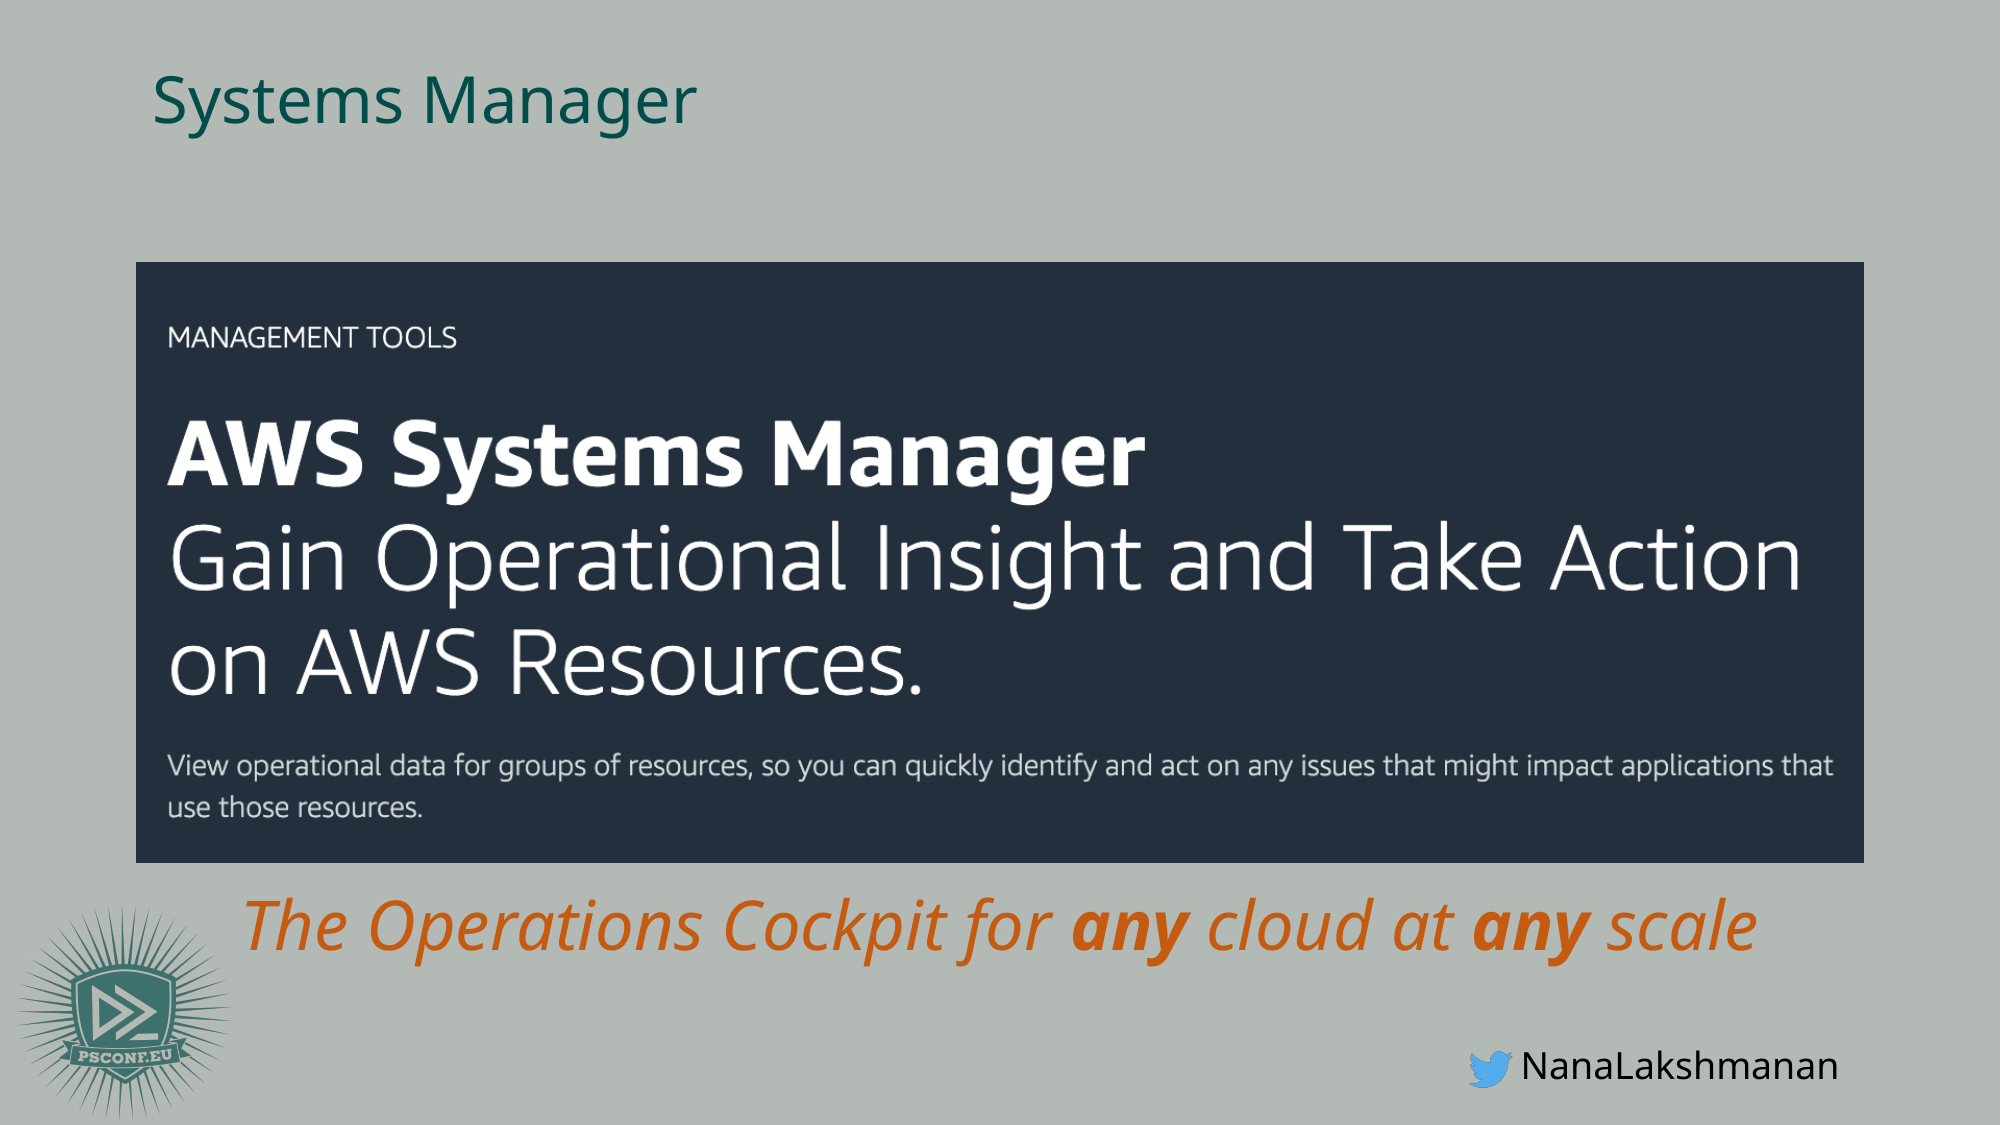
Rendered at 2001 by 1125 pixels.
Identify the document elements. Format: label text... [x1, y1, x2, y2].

text_box [73, 27, 1869, 173]
picture [1458, 1037, 1523, 1103]
text_box The Operations Cockpit for any cloud at any scale [137, 864, 1863, 993]
picture [136, 262, 1864, 863]
title Systems Manager [137, 59, 1863, 188]
footer NanaLakshmanan [1505, 1037, 1863, 1098]
